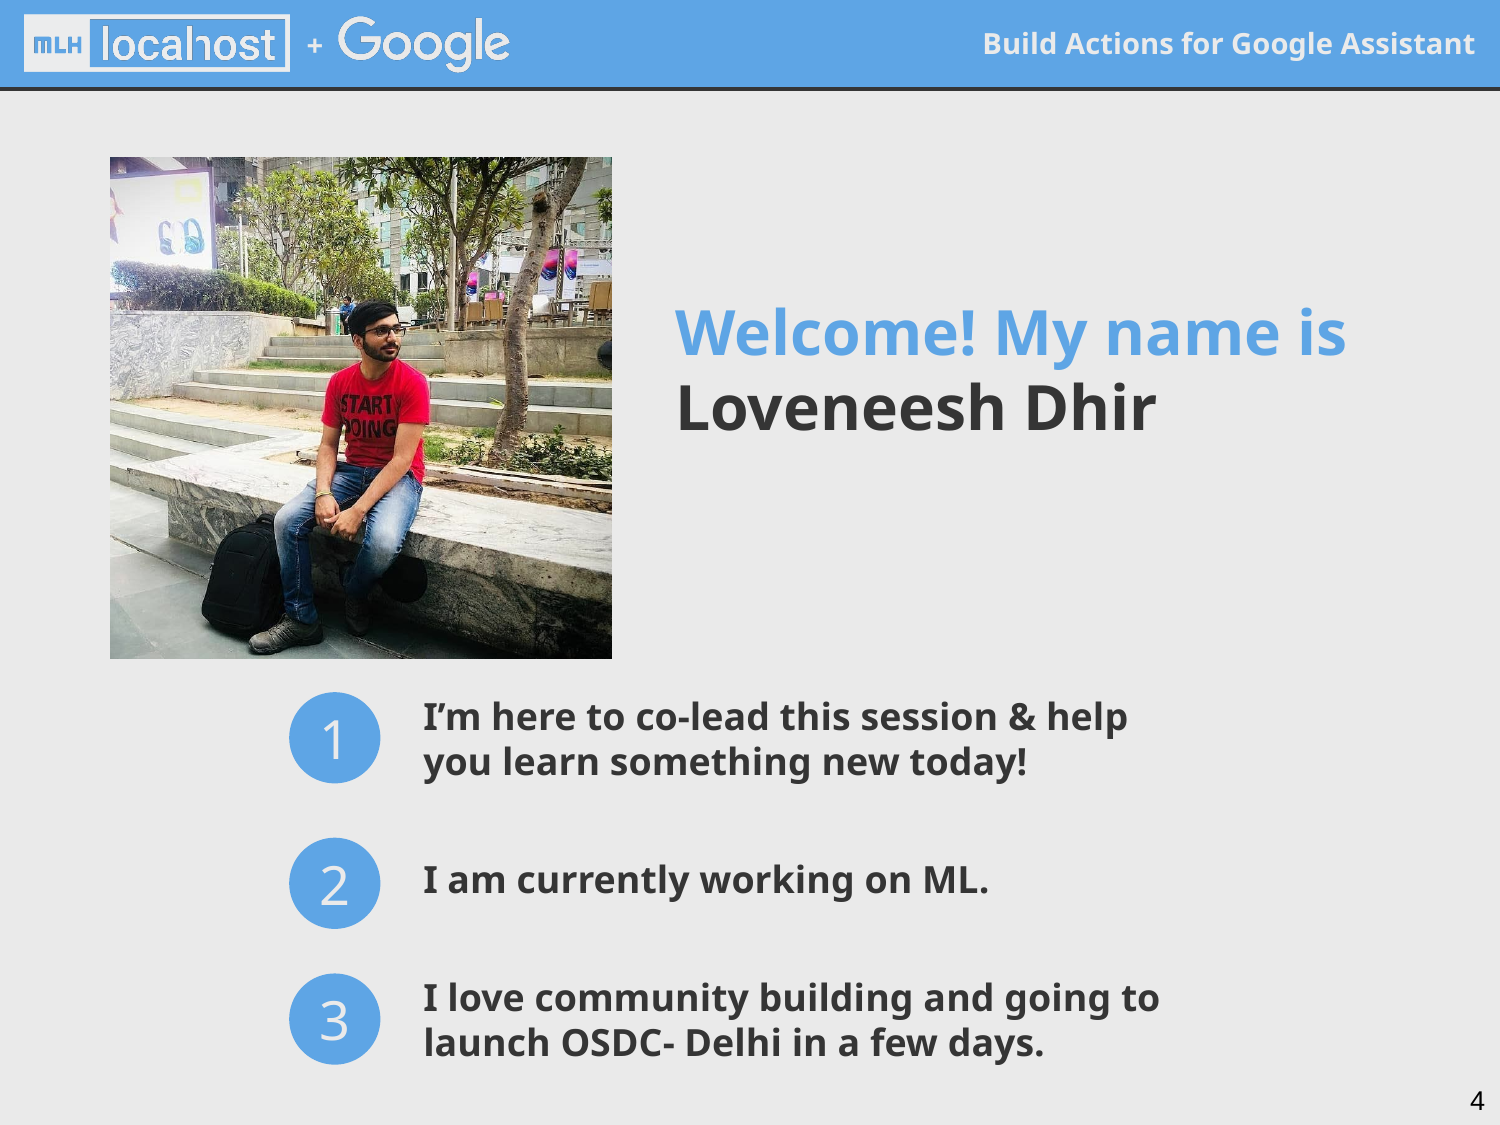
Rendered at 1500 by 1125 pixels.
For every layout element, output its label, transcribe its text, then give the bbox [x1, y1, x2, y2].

text_box I’m here to co-lead this session & help you learn something new today! [408, 676, 1211, 800]
picture [338, 16, 510, 73]
text_box 3 [289, 973, 381, 1065]
picture [24, 14, 290, 72]
text_box 1 [289, 692, 381, 784]
text_box Welcome! My name is Loveneesh Dhir [660, 283, 1367, 453]
text_box 2 [289, 837, 381, 929]
text_box I love community building and going to launch OSDC- Delhi in a few days. [408, 957, 1211, 1081]
picture [110, 157, 613, 660]
text_box I am currently working on ML. [408, 816, 1211, 941]
